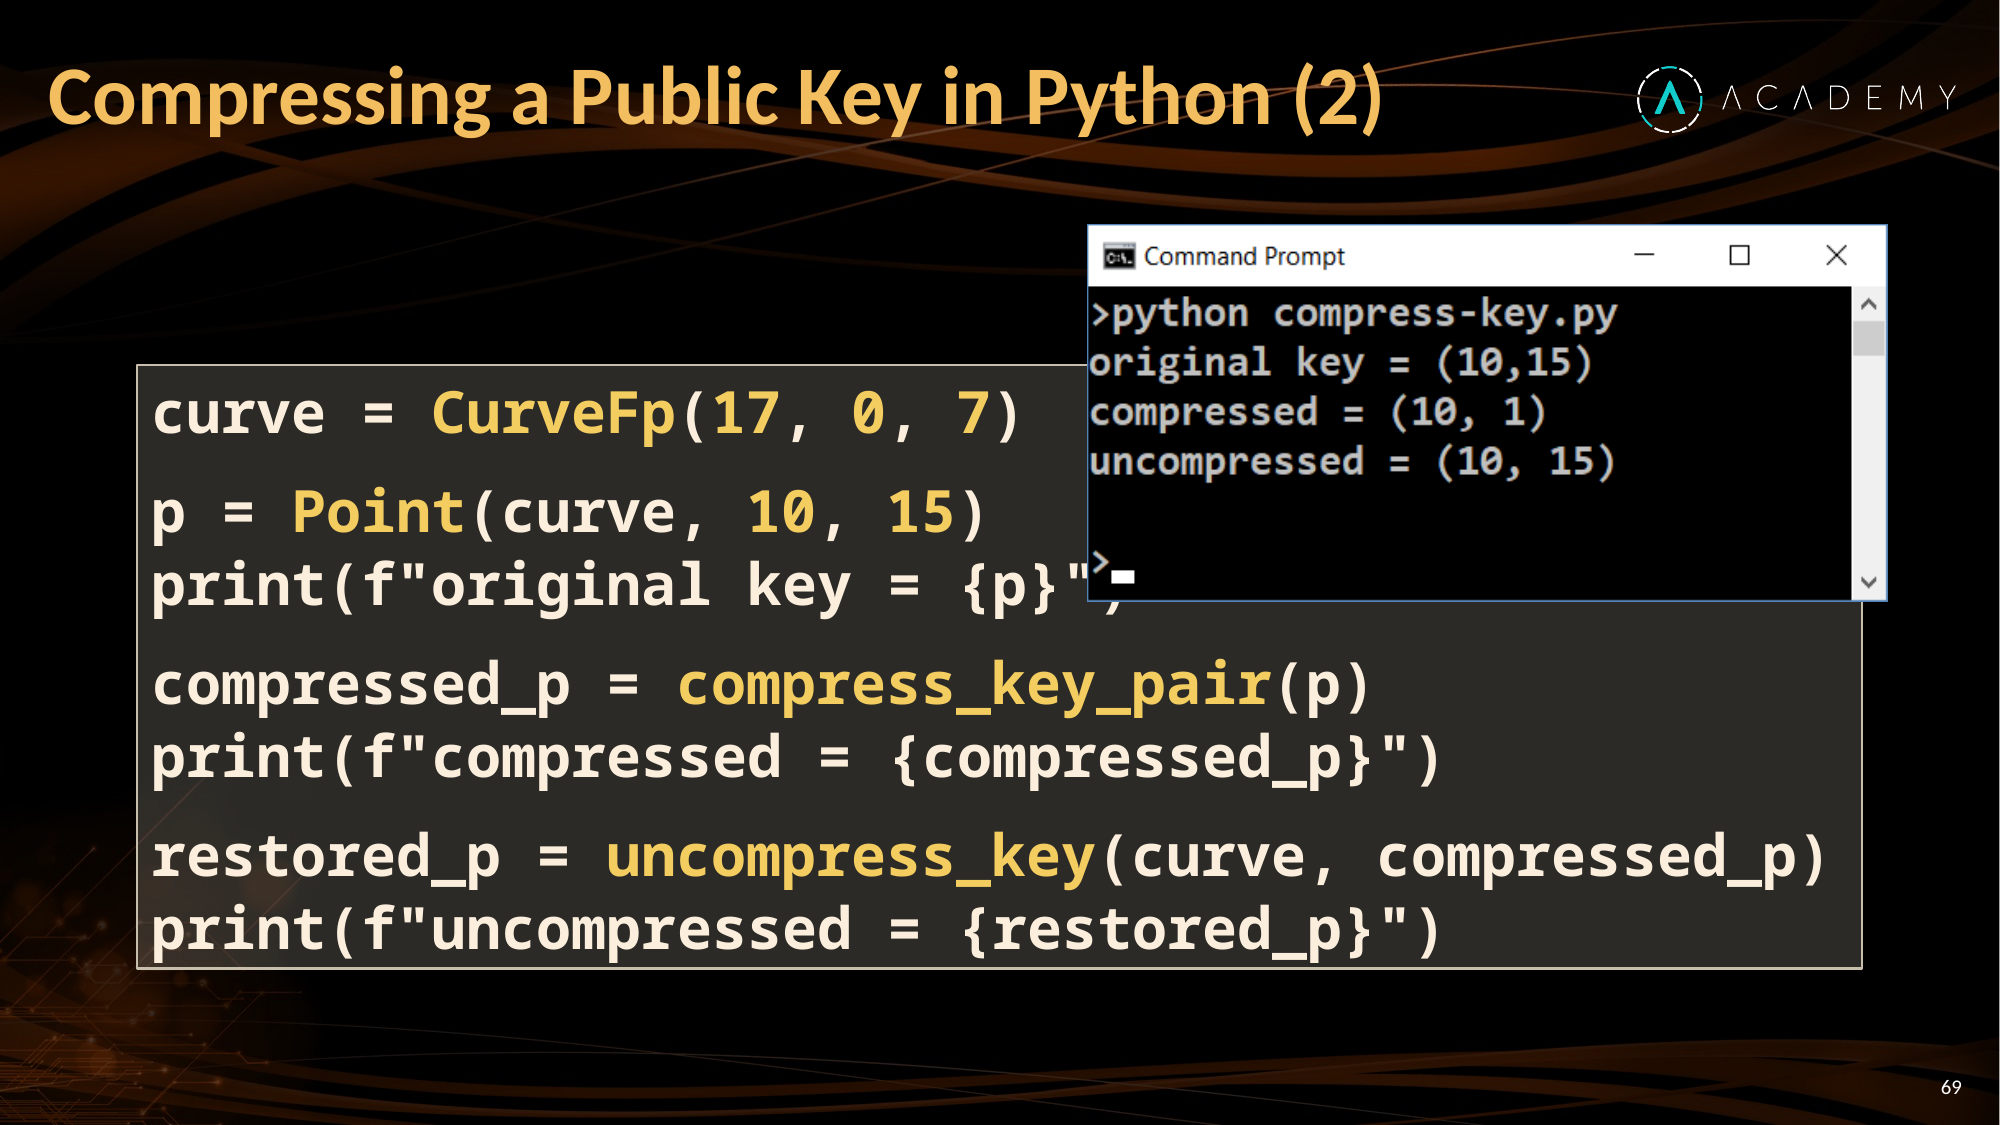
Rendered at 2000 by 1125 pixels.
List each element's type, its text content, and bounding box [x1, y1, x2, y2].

slide_number 69 [1897, 1070, 1968, 1103]
title Compressing a Public Key in Python (2) [30, 6, 1602, 189]
picture [0, 0, 2000, 1125]
text_box curve = CurveFp(17, 0, 7) p = Point(curve, 10, 15) print(f"original key = {p}") compressed_p = compress_key_pair(p) print(f"compressed = {compressed_p}") restored_p = uncompress_key(curve, compressed_p) print(f"uncompressed = {restored_p}") [137, 364, 1863, 969]
